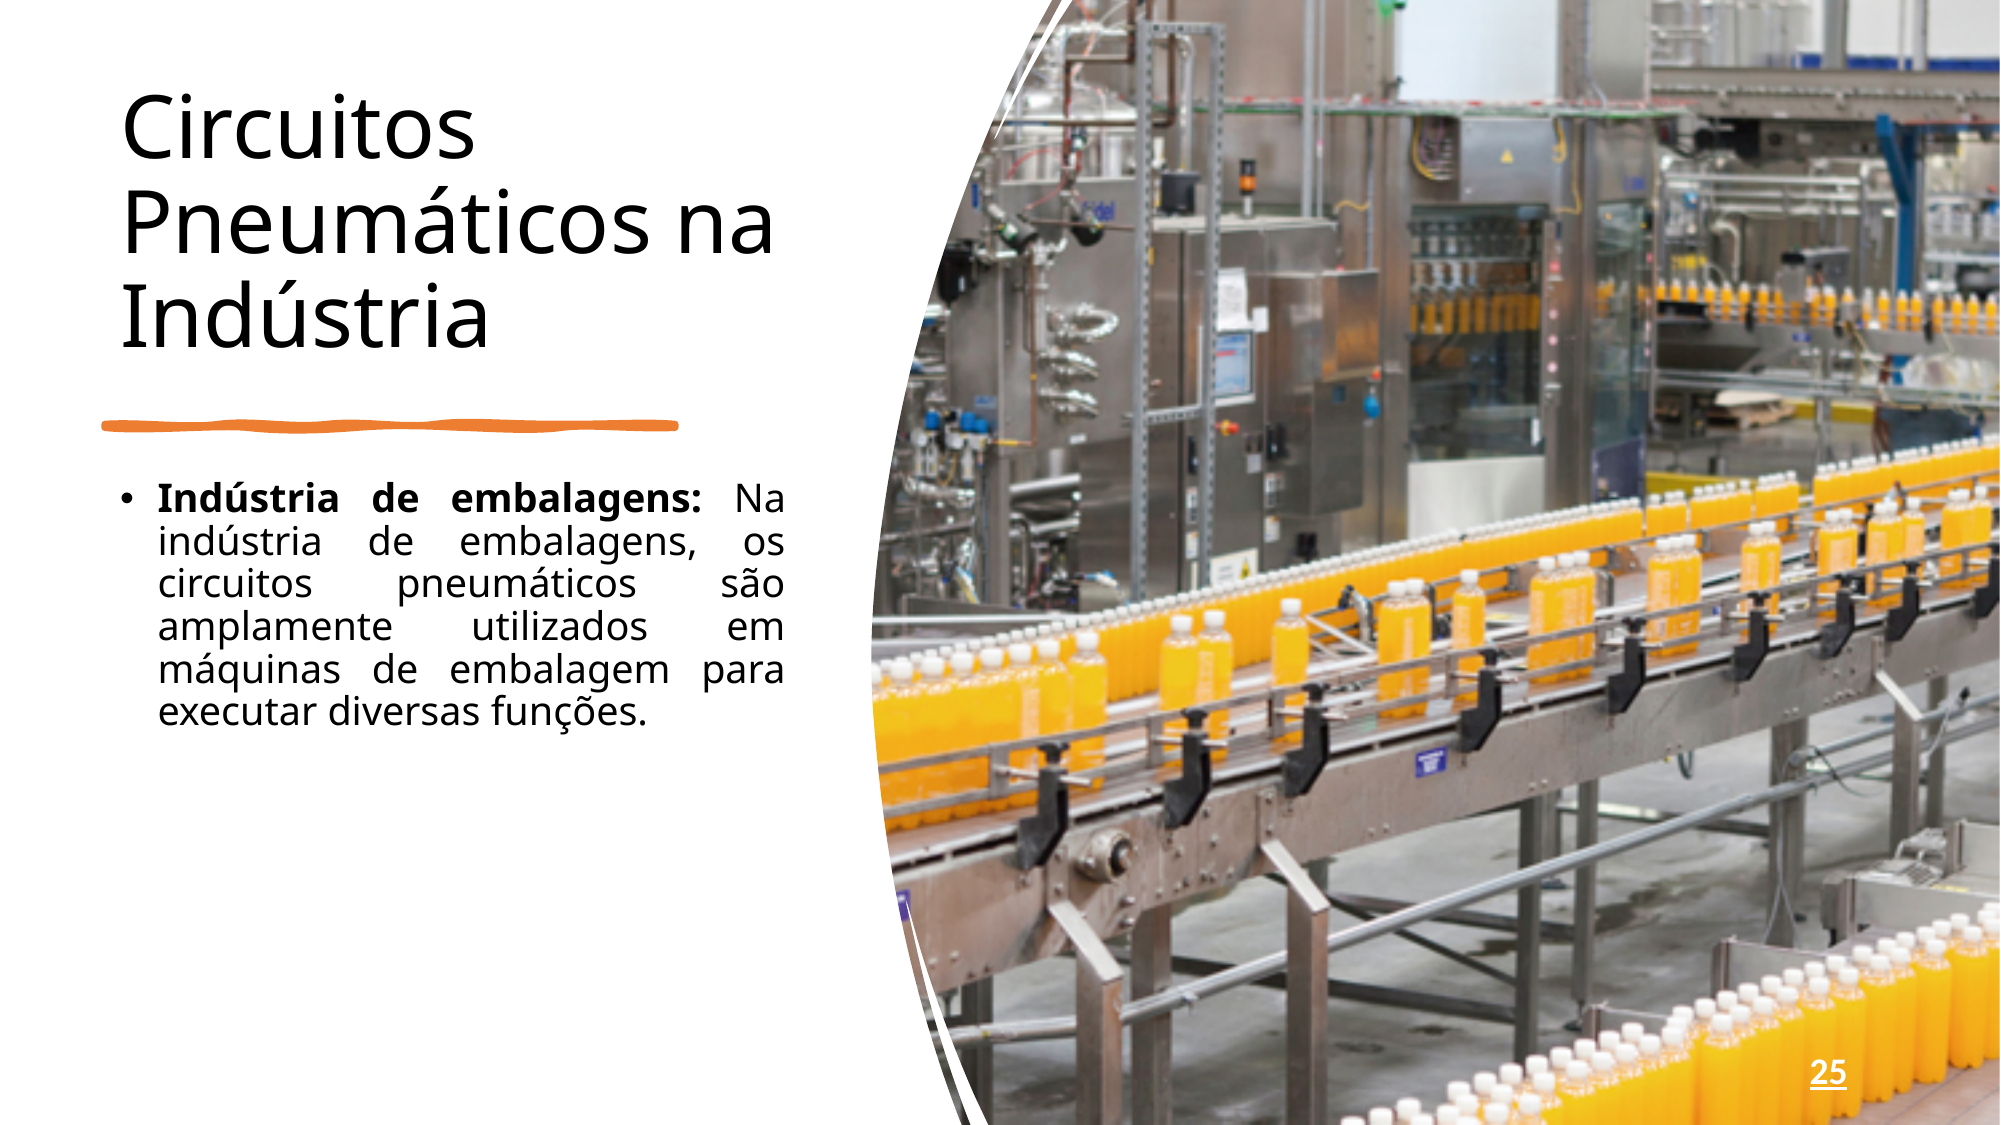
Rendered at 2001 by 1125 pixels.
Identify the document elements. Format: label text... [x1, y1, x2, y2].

text_box [103, 421, 676, 431]
text_box [0, 0, 871, 1125]
title Circuitos Pneumáticos na Indústria [105, 53, 822, 375]
picture [871, 0, 2000, 1125]
list Indústria de embalagens: Na indústria de embalagens, os circuitos pneumáticos são amplamente utilizados em máquinas de embalagem para executar diversas funções. [105, 471, 802, 1016]
